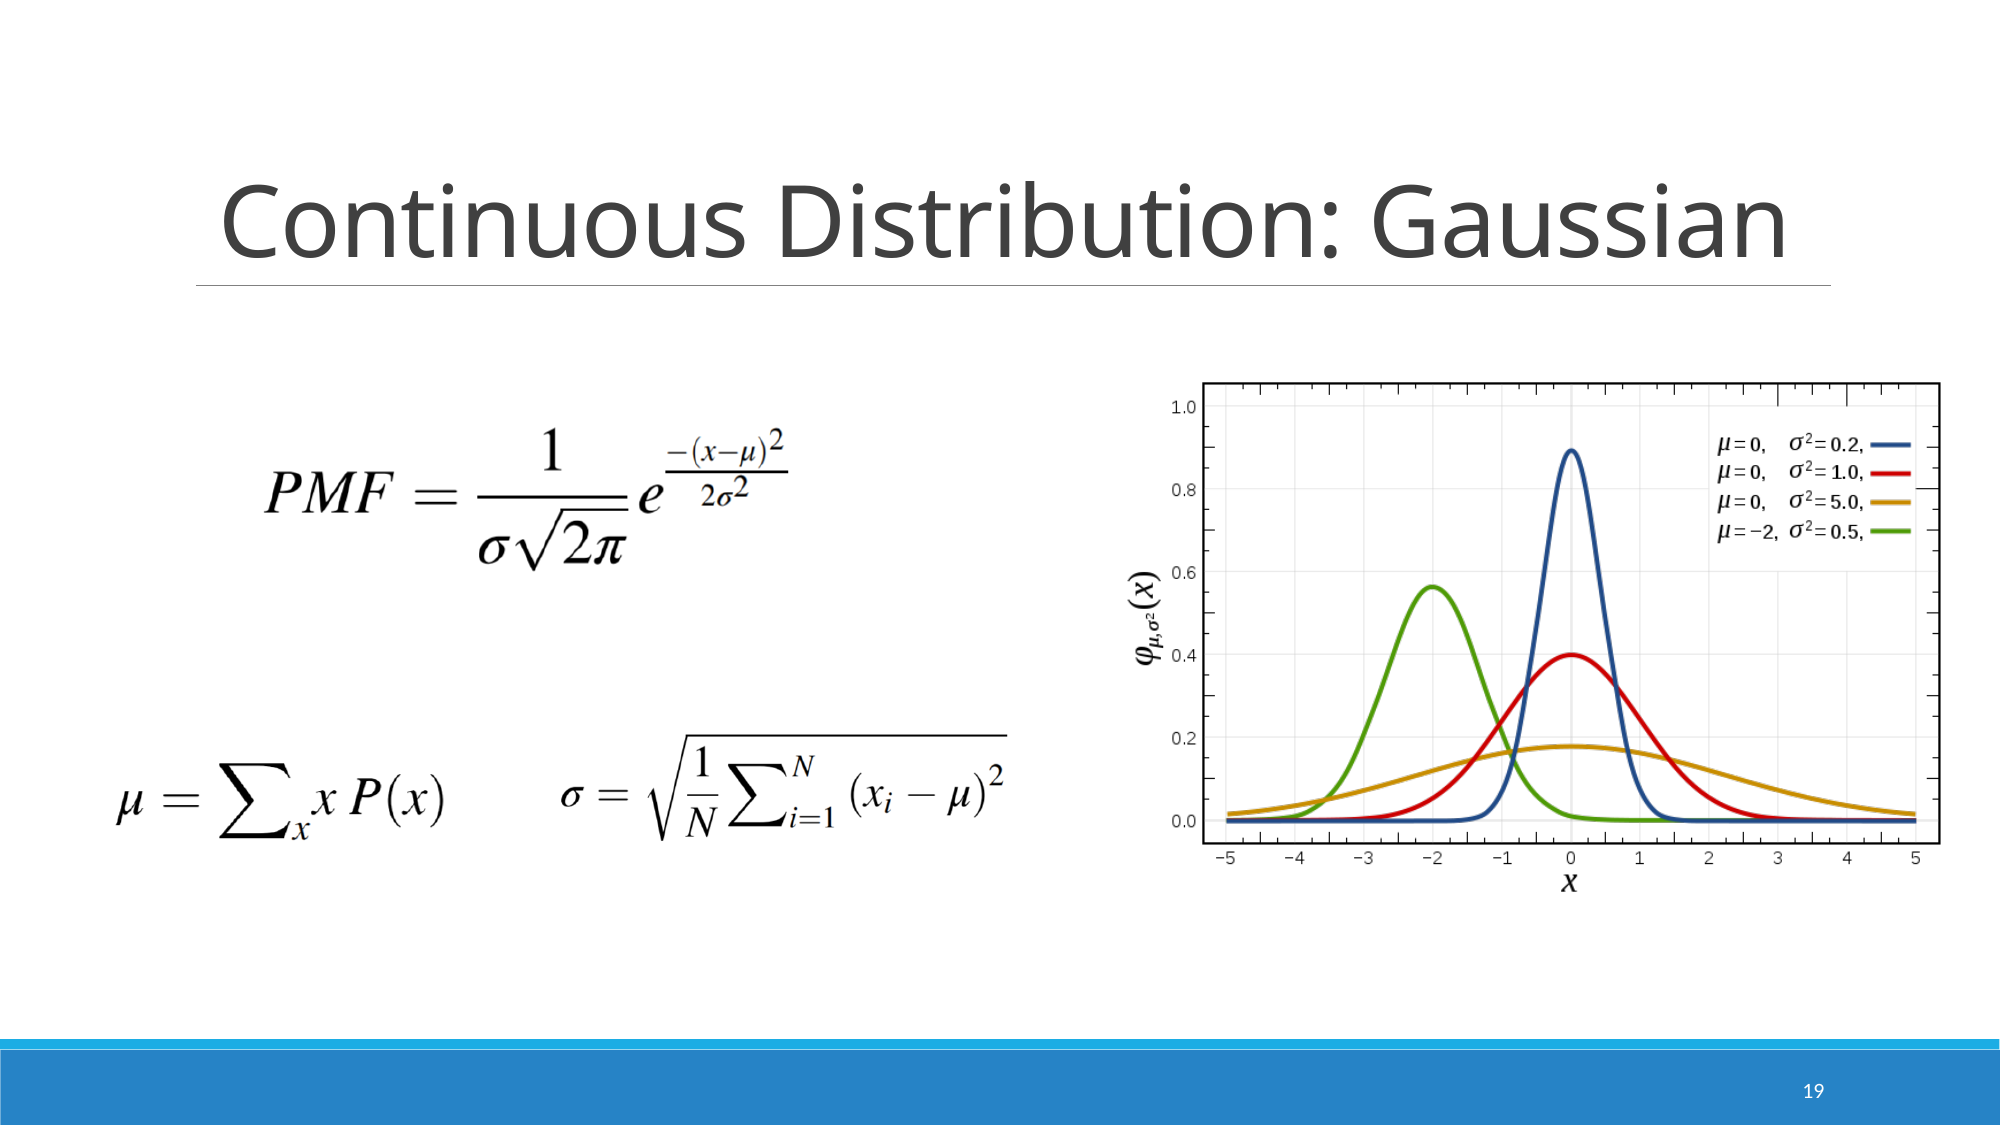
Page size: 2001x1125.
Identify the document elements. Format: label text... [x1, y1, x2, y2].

slide_number 19 [1624, 1059, 1840, 1120]
picture [541, 716, 1027, 868]
picture [1122, 371, 1951, 902]
picture [92, 716, 474, 868]
picture [200, 371, 831, 616]
title Continuous Distribution: Gaussian [180, 47, 1830, 285]
